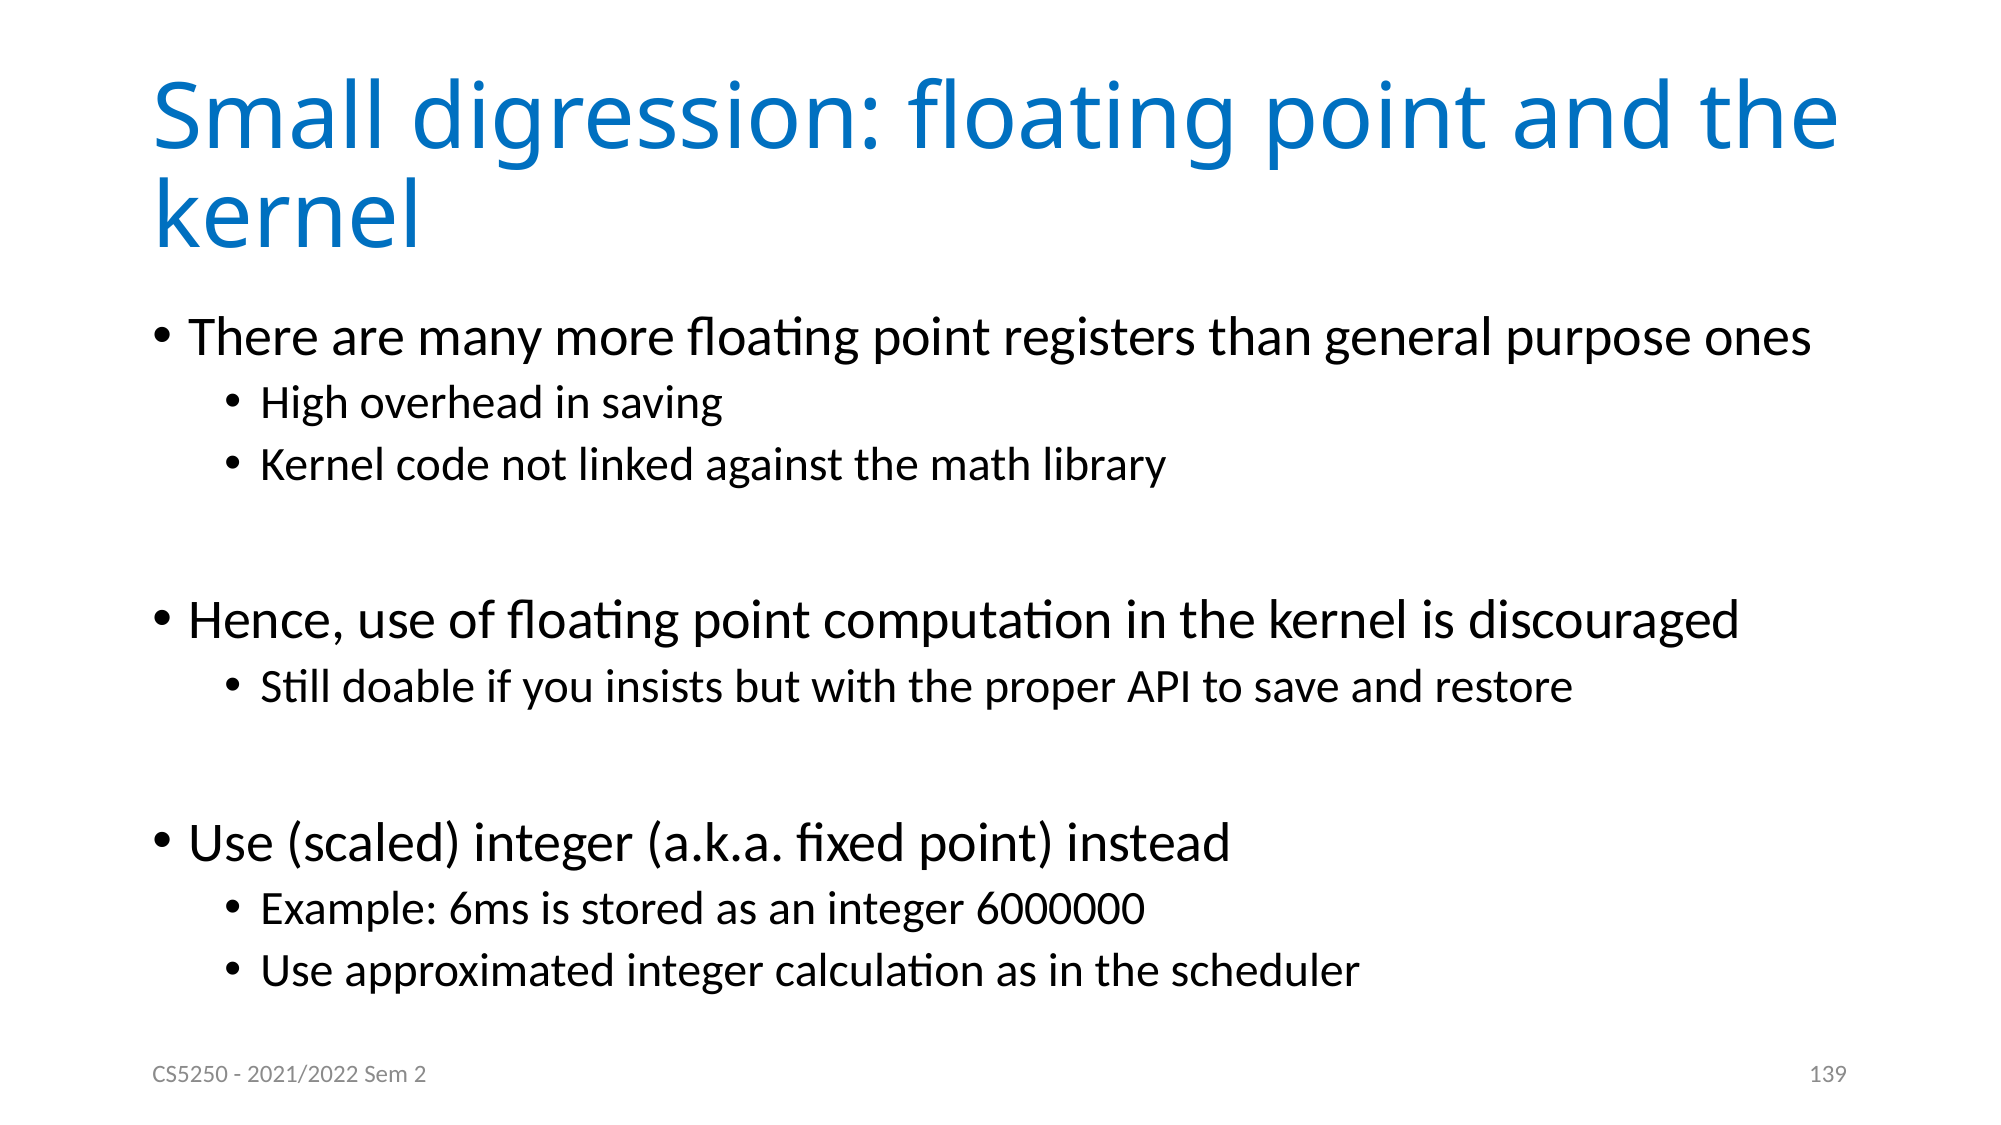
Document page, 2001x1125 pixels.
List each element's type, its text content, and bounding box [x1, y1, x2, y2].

title Small digression: floating point and the kernel [137, 59, 1863, 278]
slide_number CS5250 - 2021/2022 Sem 2 [137, 1042, 588, 1103]
slide_number 139 [1412, 1042, 1863, 1103]
list There are many more floating point registers than general purpose ones High overhead in saving Kernel code not linked against the math library Hence, use of floating point computation in the kernel is discouraged Still doable if you insists but with the proper API to save and restore Use (scaled) integer (a.k.a. fixed point) instead Example: 6ms is stored as an integer 6000000 Use approximated integer calculation as in the scheduler [137, 299, 1863, 1014]
